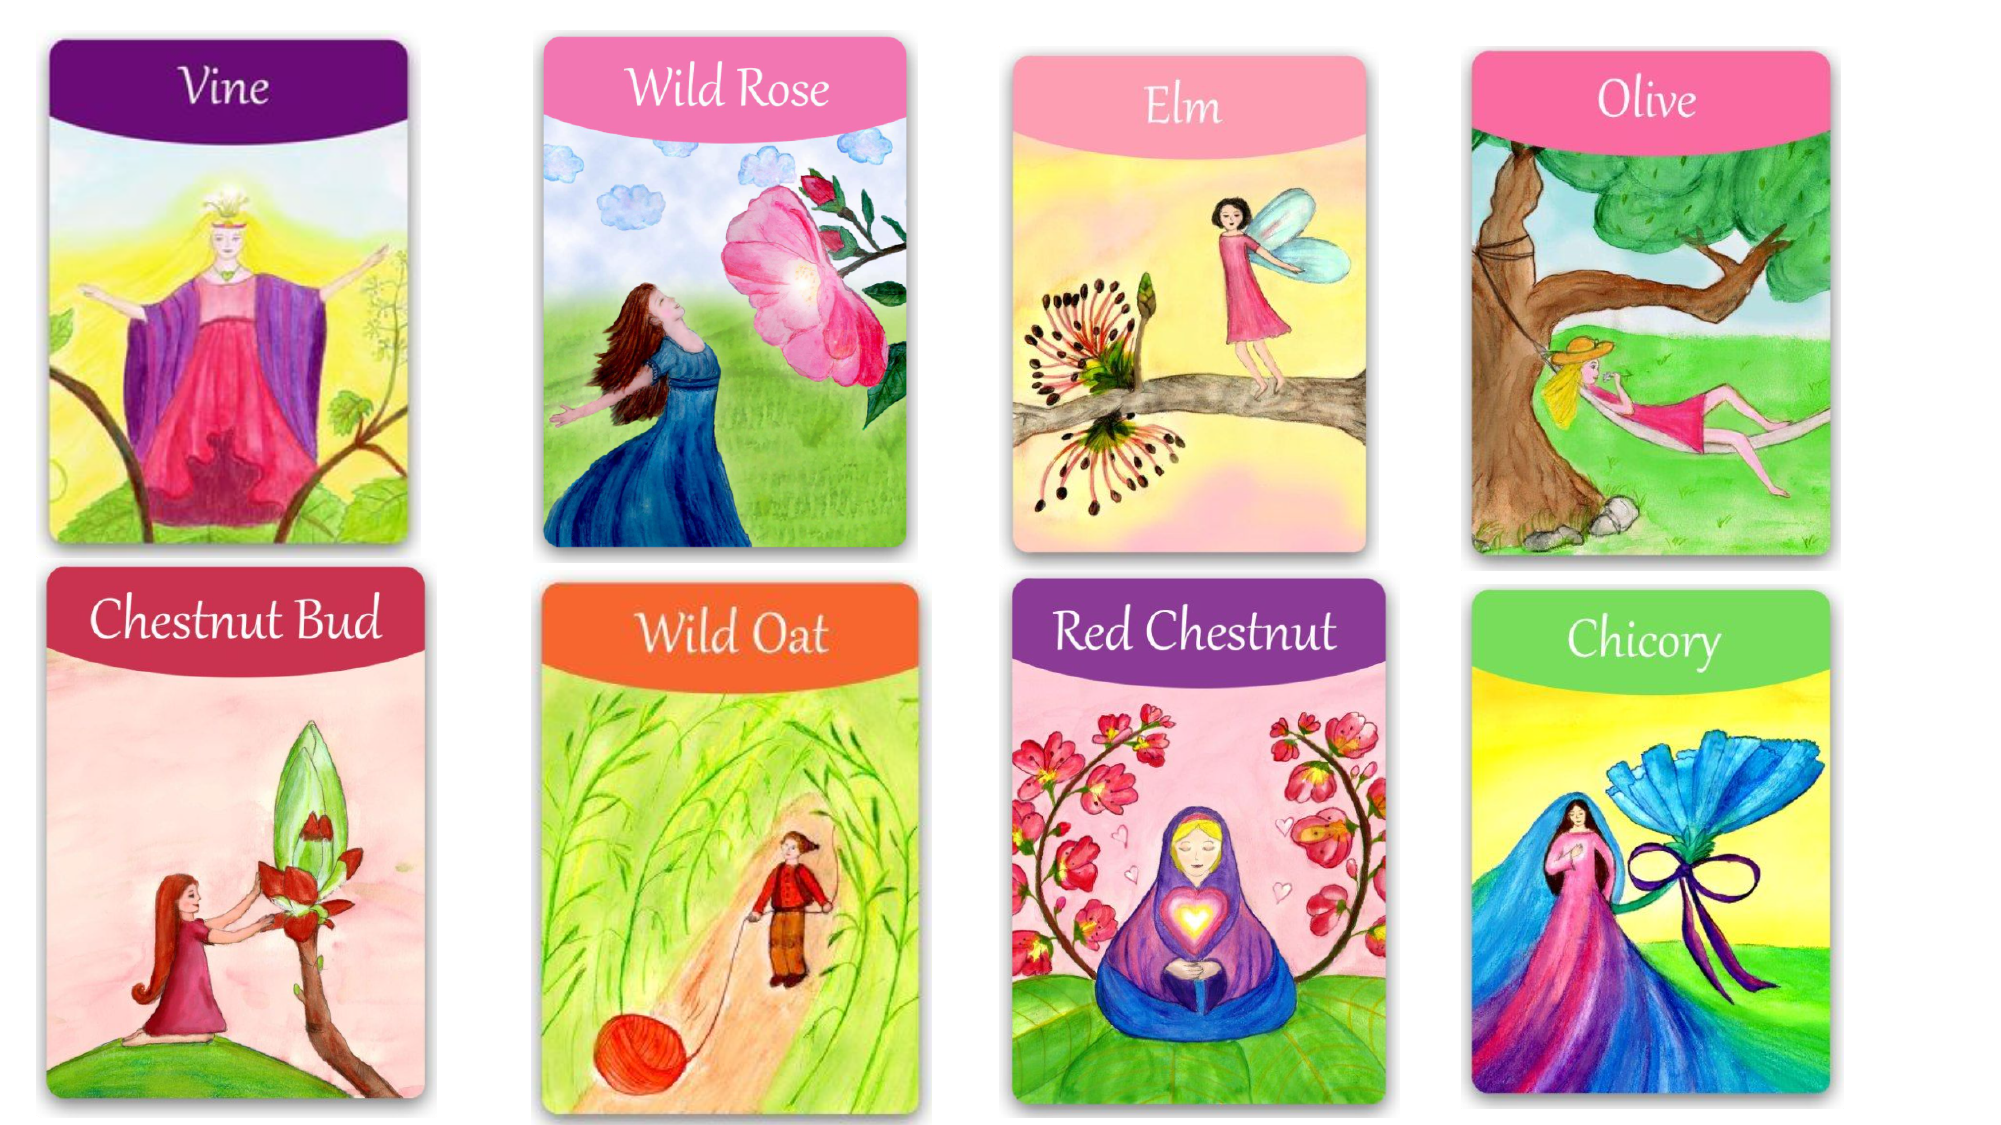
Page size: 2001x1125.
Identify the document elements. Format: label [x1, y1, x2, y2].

picture [533, 30, 918, 563]
picture [999, 46, 1400, 1118]
picture [531, 570, 932, 1125]
picture [1461, 46, 1841, 571]
picture [36, 30, 437, 1118]
picture [1461, 584, 1844, 1109]
